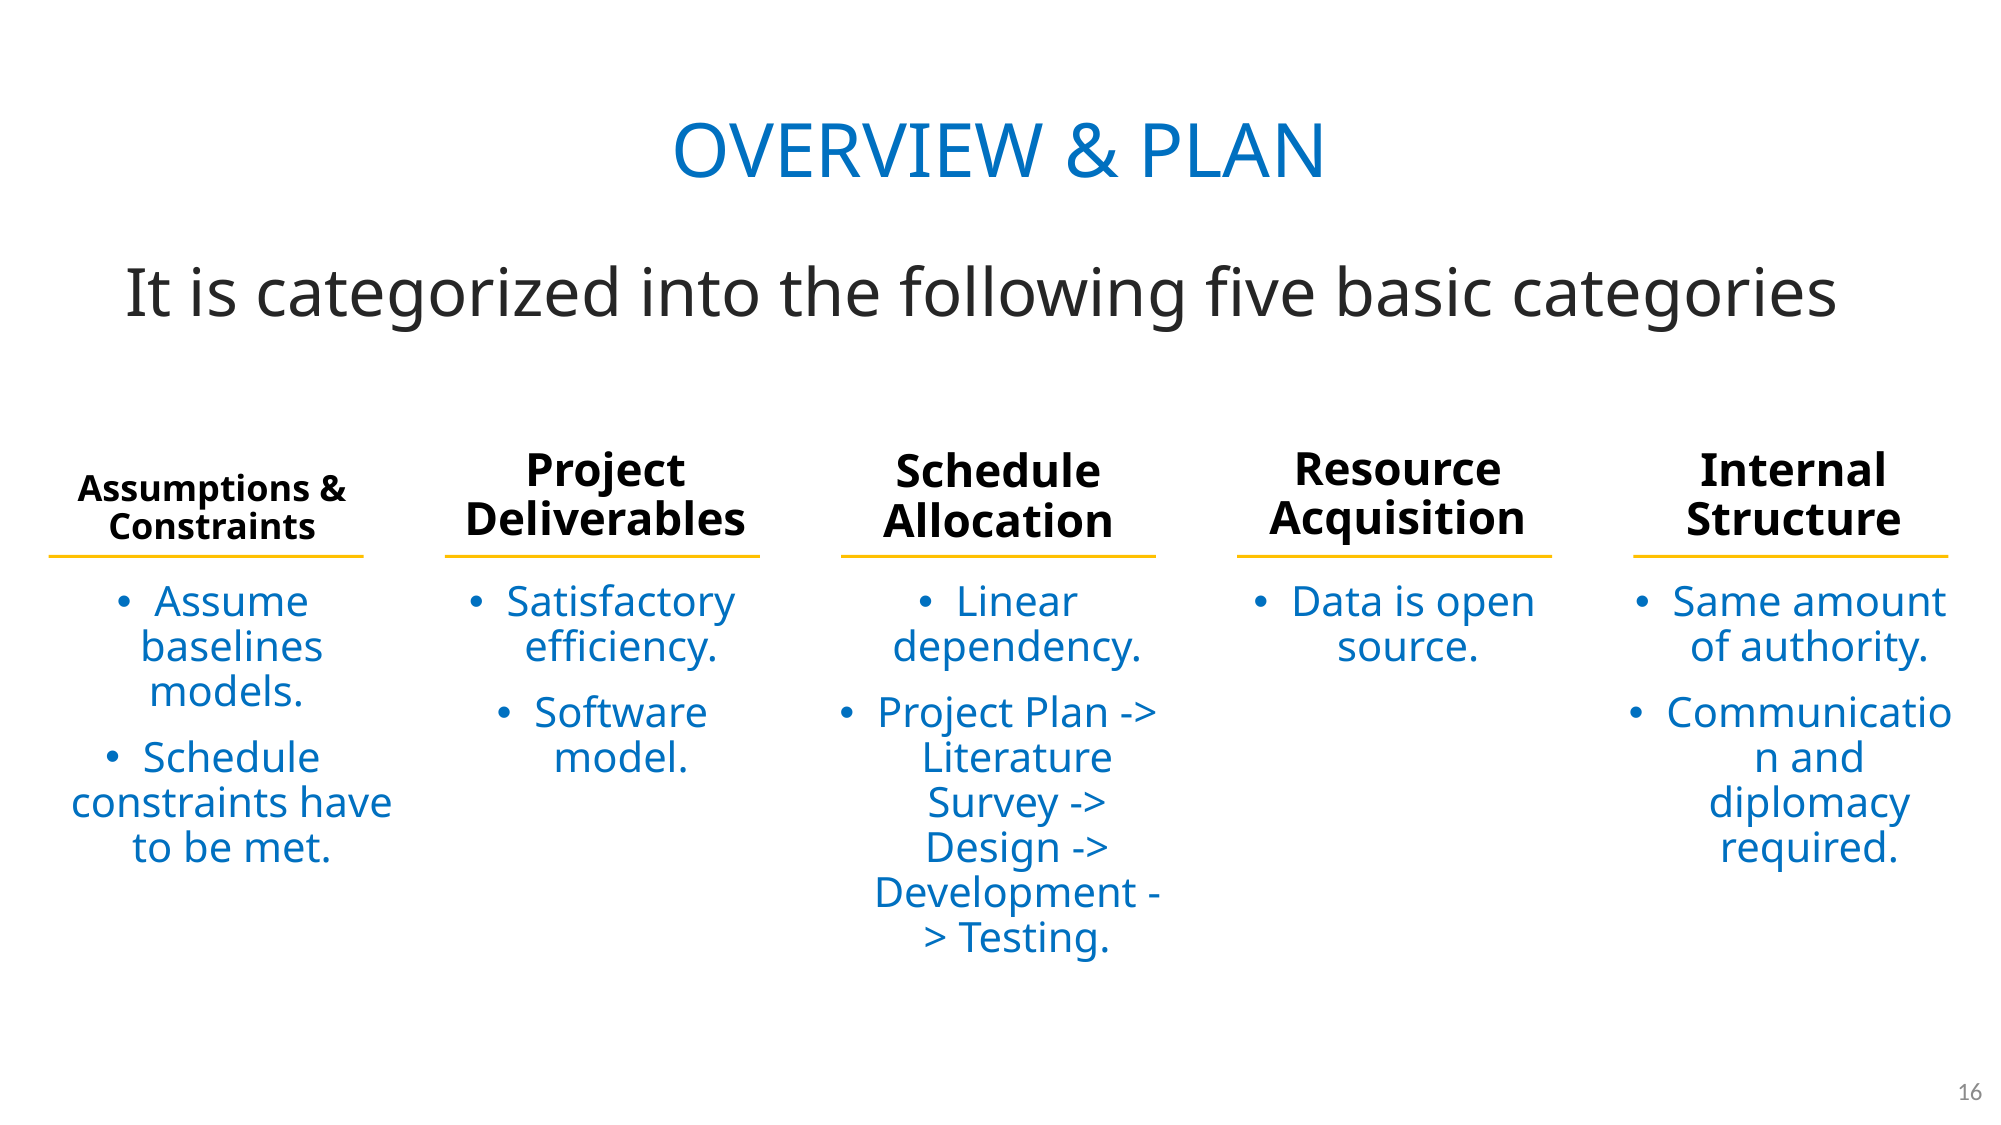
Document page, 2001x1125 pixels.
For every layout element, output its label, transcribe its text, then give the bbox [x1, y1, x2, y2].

list OVERVIEW & PLAN It is categorized into the following five basic categories [0, 105, 2000, 396]
list Linear dependency. Project Plan -> Literature Survey -> Design -> Development -> Testing. [803, 573, 1194, 1121]
list Resource Acquisition [1202, 437, 1593, 553]
list Project Deliverables [410, 439, 801, 573]
list Schedule Allocation [803, 440, 1194, 557]
list Assumptions & Constraints [17, 462, 408, 557]
list Internal Structure [1598, 439, 1989, 635]
list Data is open source. [1199, 573, 1590, 1121]
list Same amount of authority. Communication and diplomacy required. [1595, 573, 1986, 1121]
list Assume baselines models. Schedule constraints have to be met. [0, 573, 407, 1121]
slide_number 16 [1927, 1060, 1998, 1121]
list Satisfactory efficiency. Software model. [407, 573, 798, 1121]
